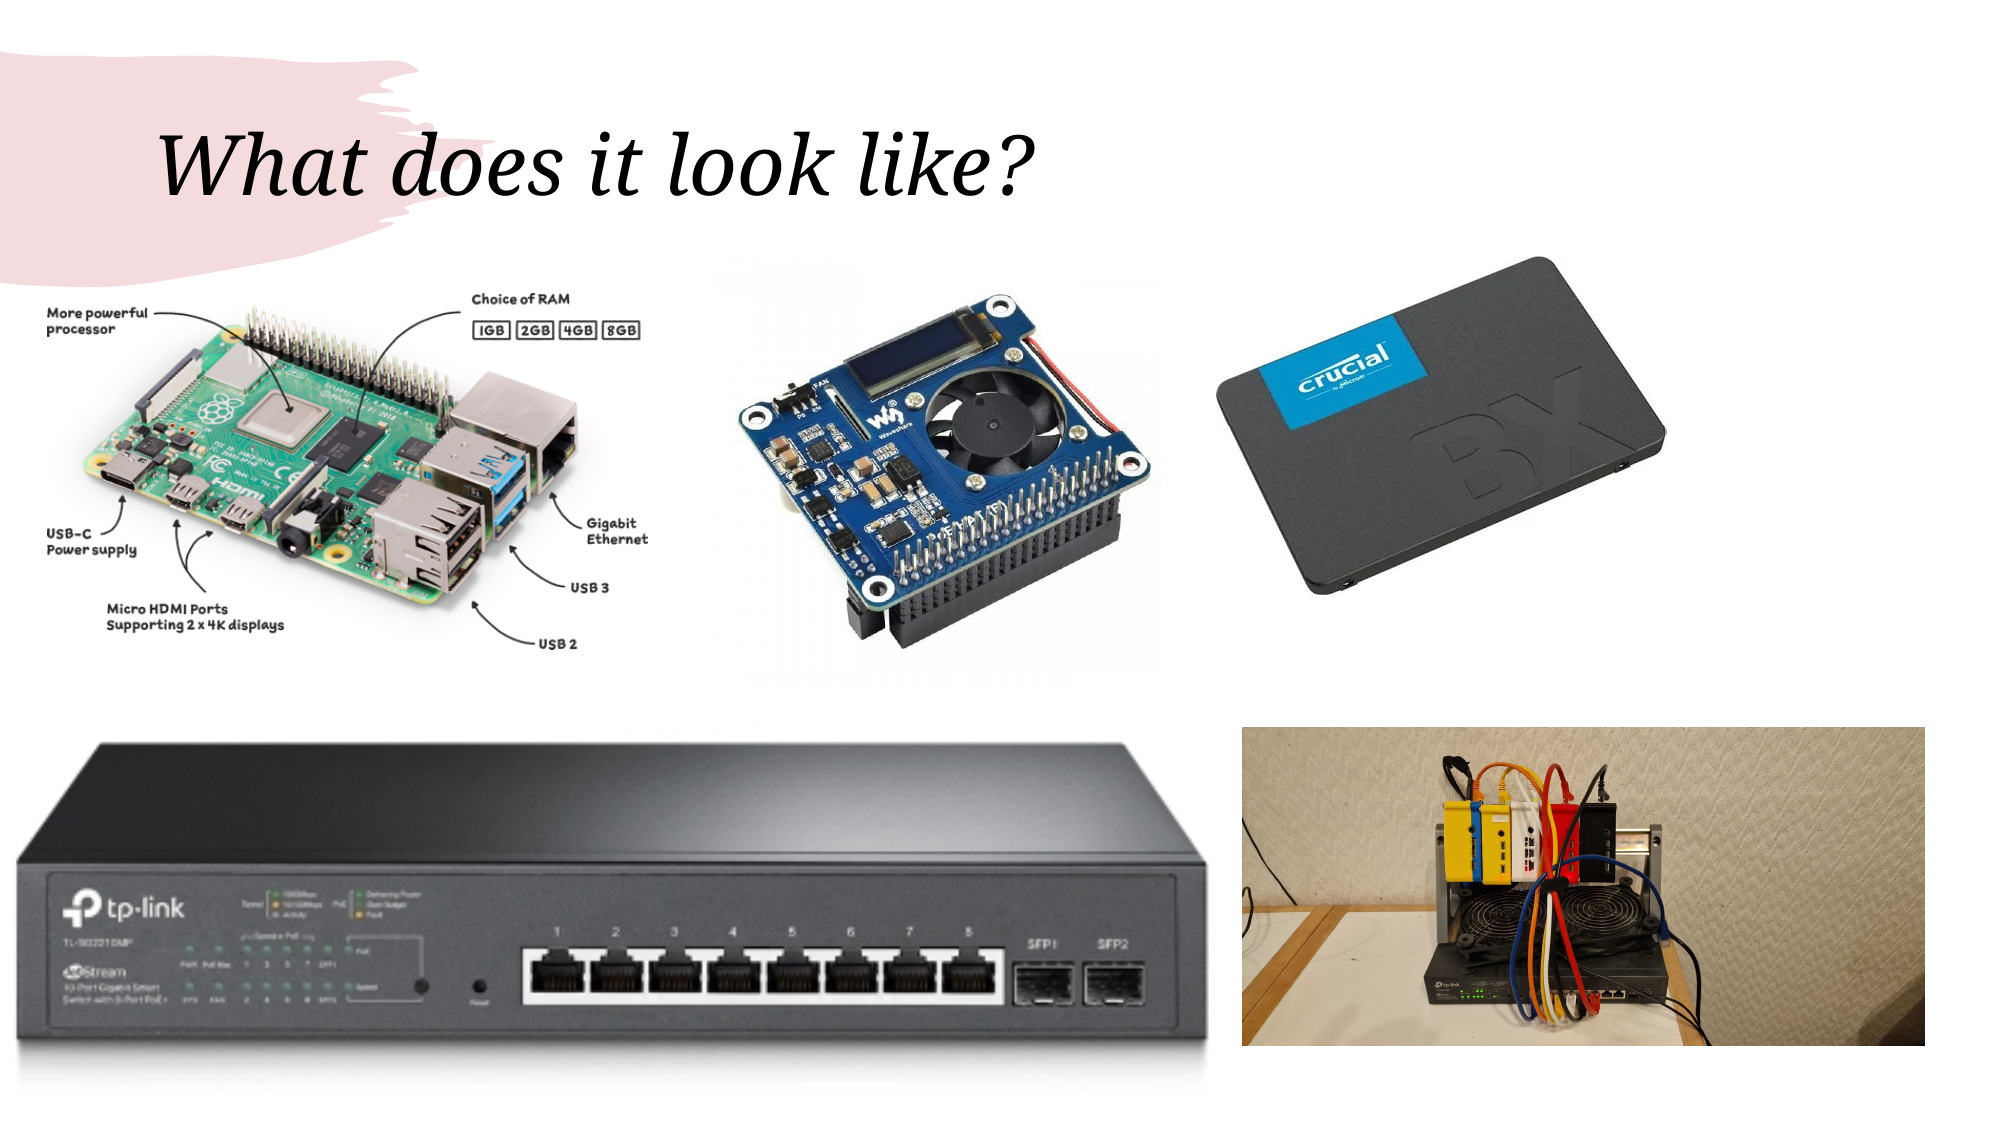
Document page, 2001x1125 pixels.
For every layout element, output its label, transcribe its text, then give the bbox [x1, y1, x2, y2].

picture [712, 256, 1163, 688]
picture [1216, 256, 1667, 596]
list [47, 293, 648, 650]
picture [0, 721, 1925, 1093]
title What does it look like? [137, 59, 1863, 278]
